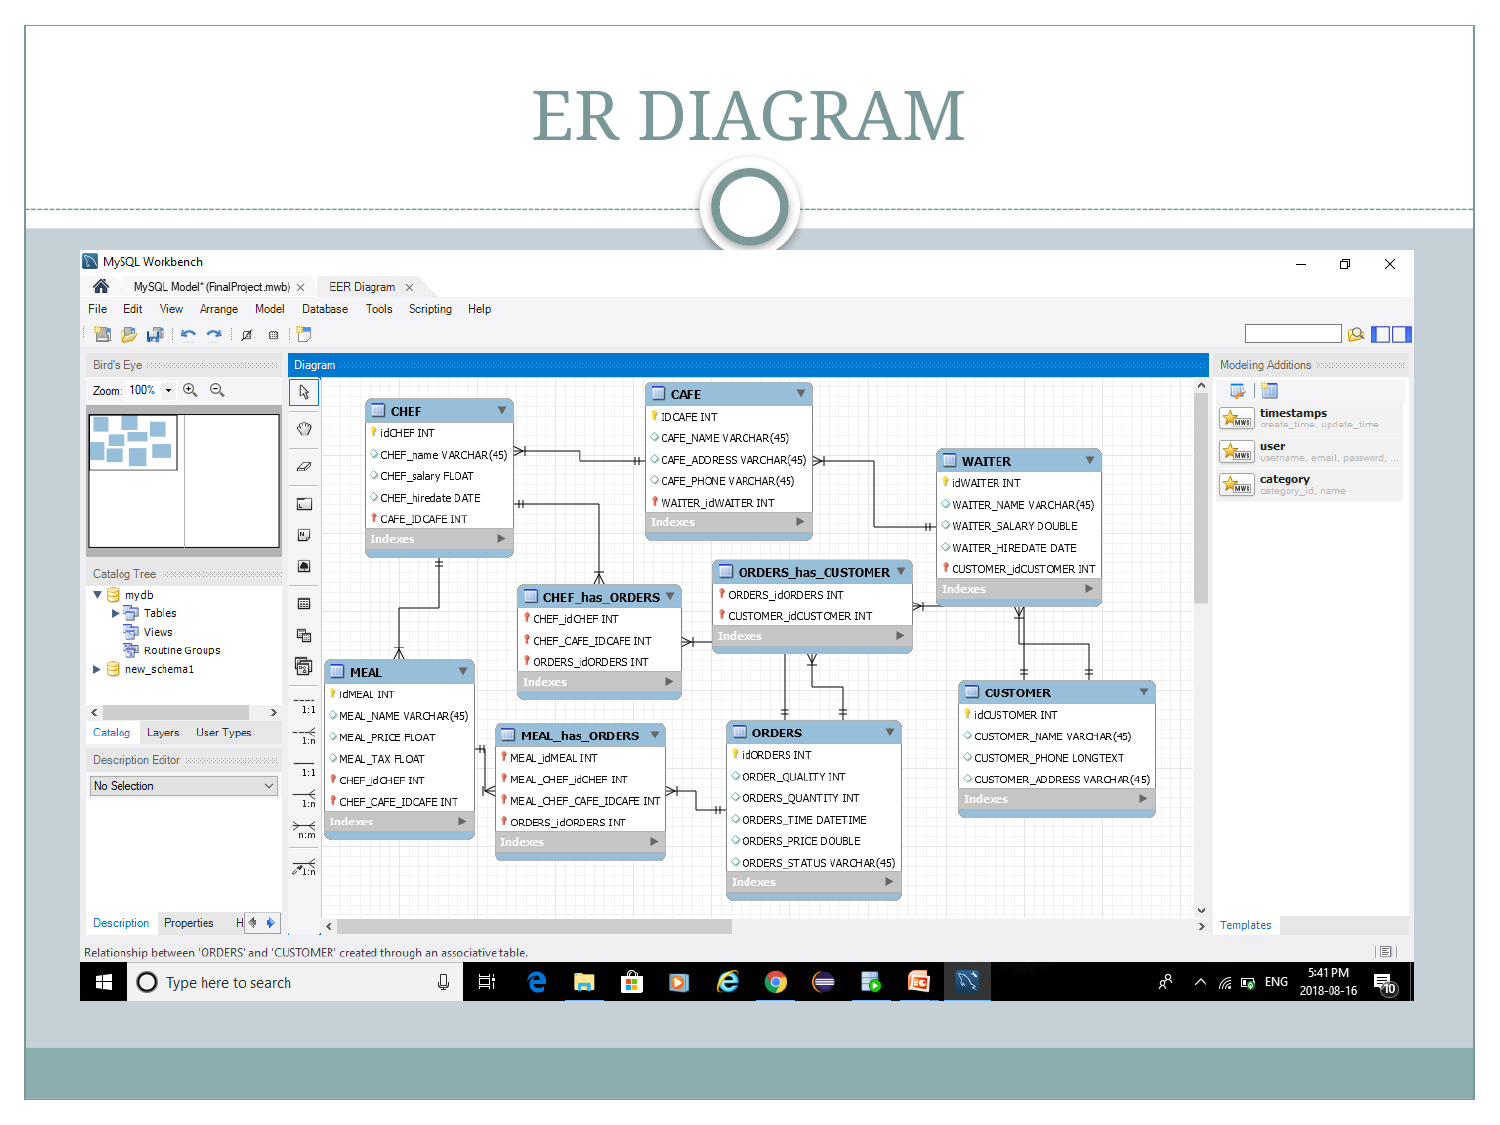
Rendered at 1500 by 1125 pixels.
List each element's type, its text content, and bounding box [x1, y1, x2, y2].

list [79, 250, 1415, 1001]
title ER DIAGRAM [49, 37, 1450, 162]
